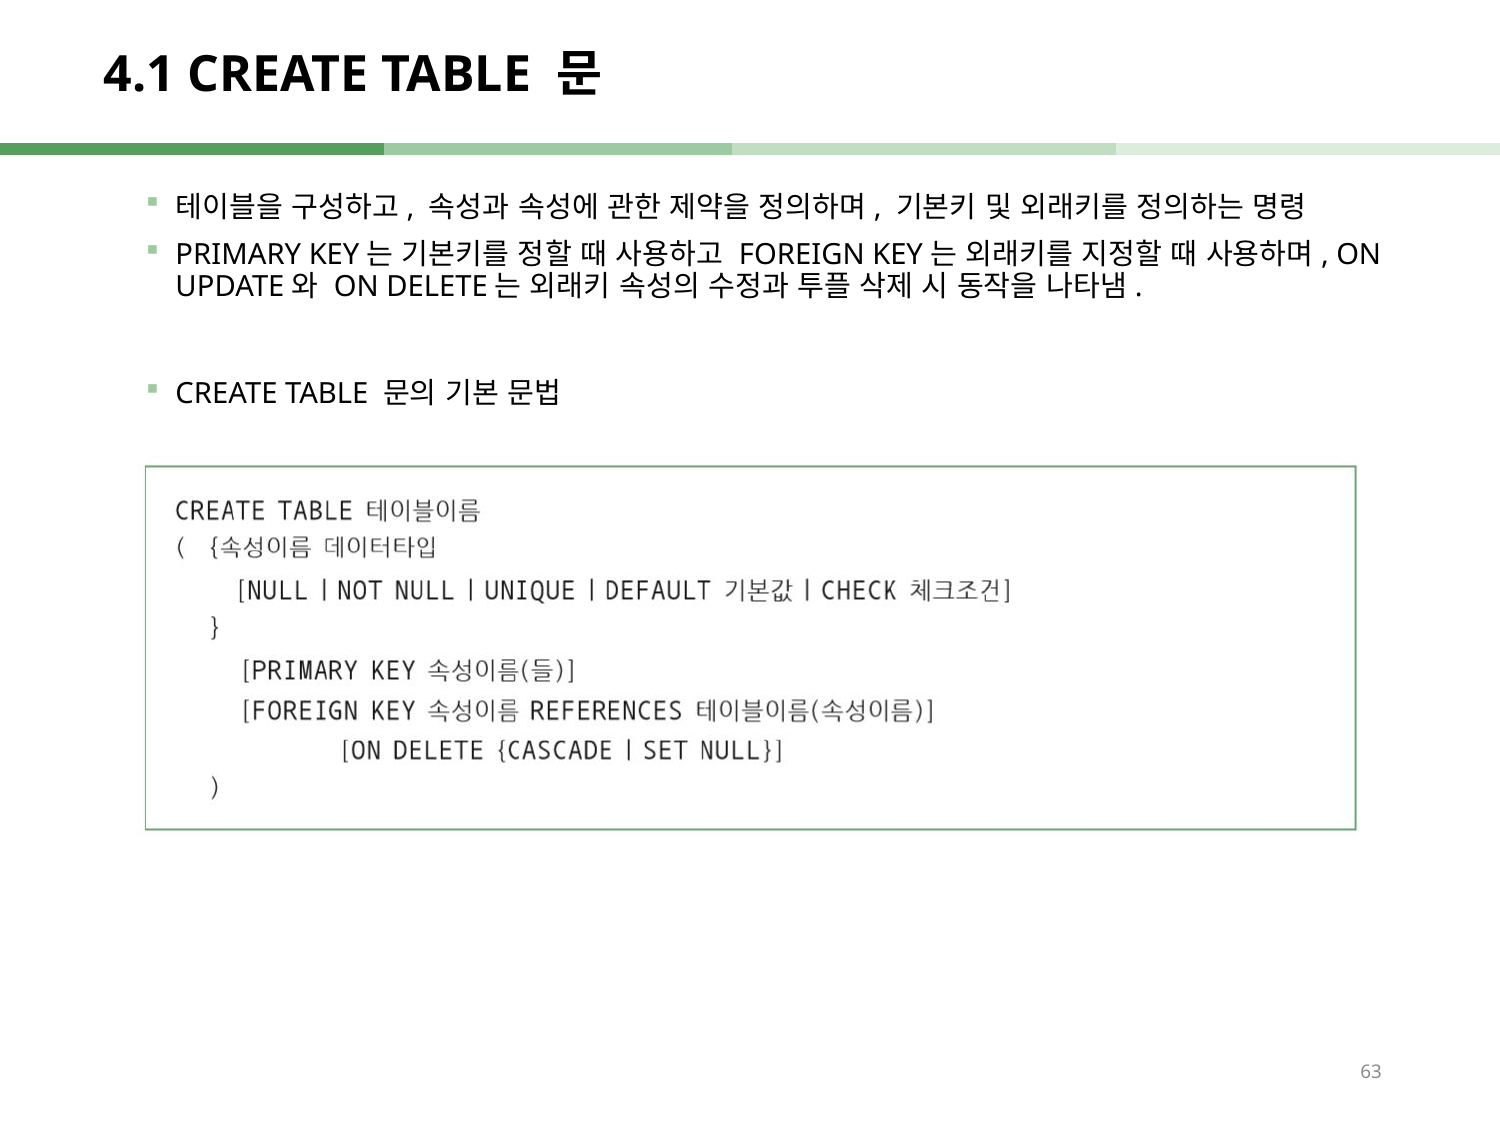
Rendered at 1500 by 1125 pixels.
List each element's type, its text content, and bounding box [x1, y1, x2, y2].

slide_number 63 [1059, 1042, 1397, 1103]
list 테이블을 구성하고, 속성과 속성에 관한 제약을 정의하며, 기본키 및 외래키를 정의하는 명령 PRIMARY KEY는 기본키를 정할 때 사용하고 FOREIGN KEY는 외래키를 지정할 때 사용하며, ON UPDATE와 ON DELETE는 외래키 속성의 수정과 투플 삭제 시 동작을 나타냄. CREATE TABLE 문의 기본 문법 [86, 184, 1434, 1071]
title 4.1 CREATE TABLE 문 [88, 30, 1329, 121]
picture [138, 456, 1362, 836]
